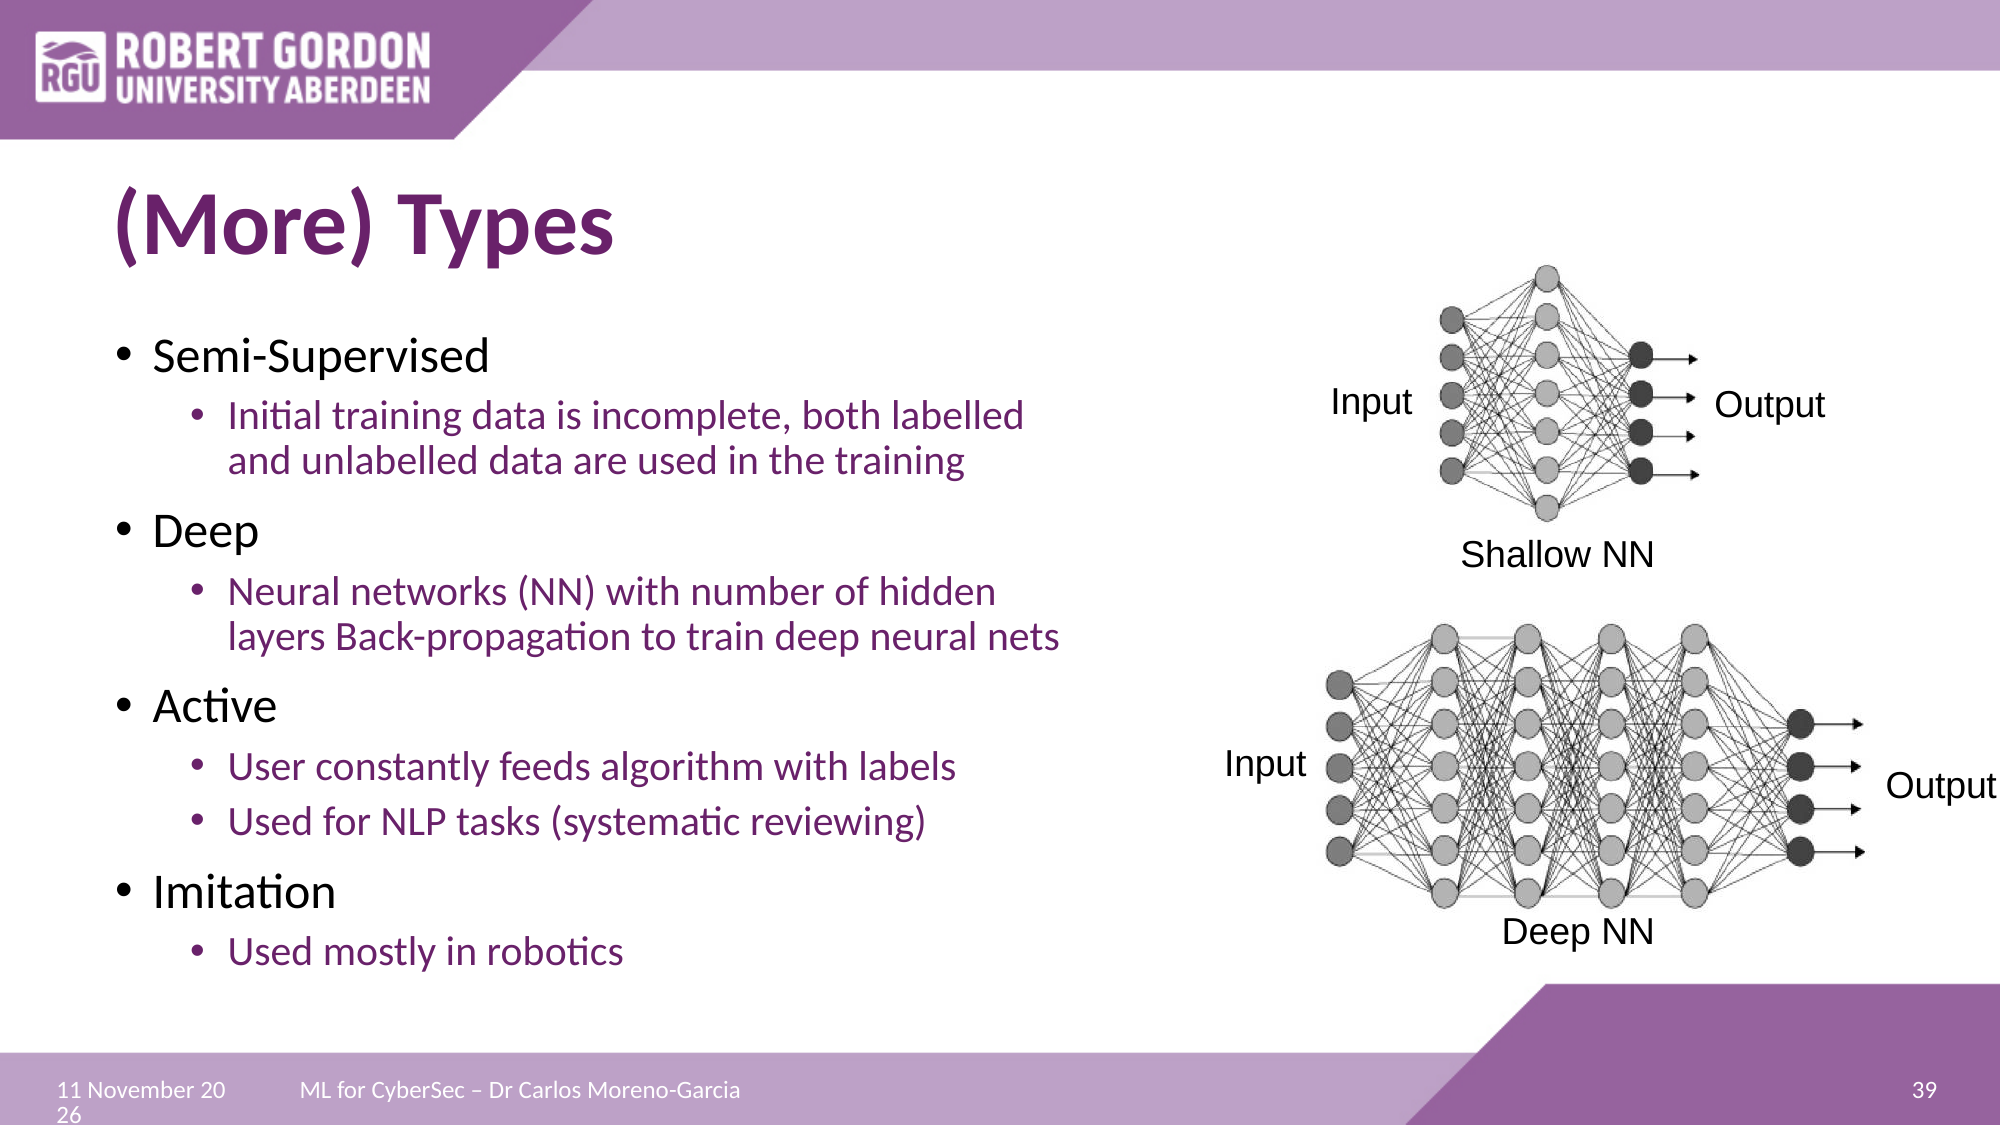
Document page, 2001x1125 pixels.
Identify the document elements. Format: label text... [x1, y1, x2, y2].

title (More) Types [97, 168, 1823, 293]
slide_number 39 [1731, 1058, 1953, 1119]
picture [0, 0, 2000, 1125]
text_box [1222, 619, 2000, 954]
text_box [1328, 260, 1829, 578]
list Semi-Supervised Initial training data is incomplete, both labelled and unlabelled data are used in the training Deep Neural networks (NN) with number of hidden layers Back-propagation to train deep neural nets Active User constantly feeds algorithm with labels Used for NLP tasks (systematic reviewing) Imitation Used mostly in robotics [100, 321, 1088, 1125]
footer ML for CyberSec – Dr Carlos Moreno-Garcia [284, 1058, 1463, 1119]
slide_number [41, 1058, 250, 1119]
